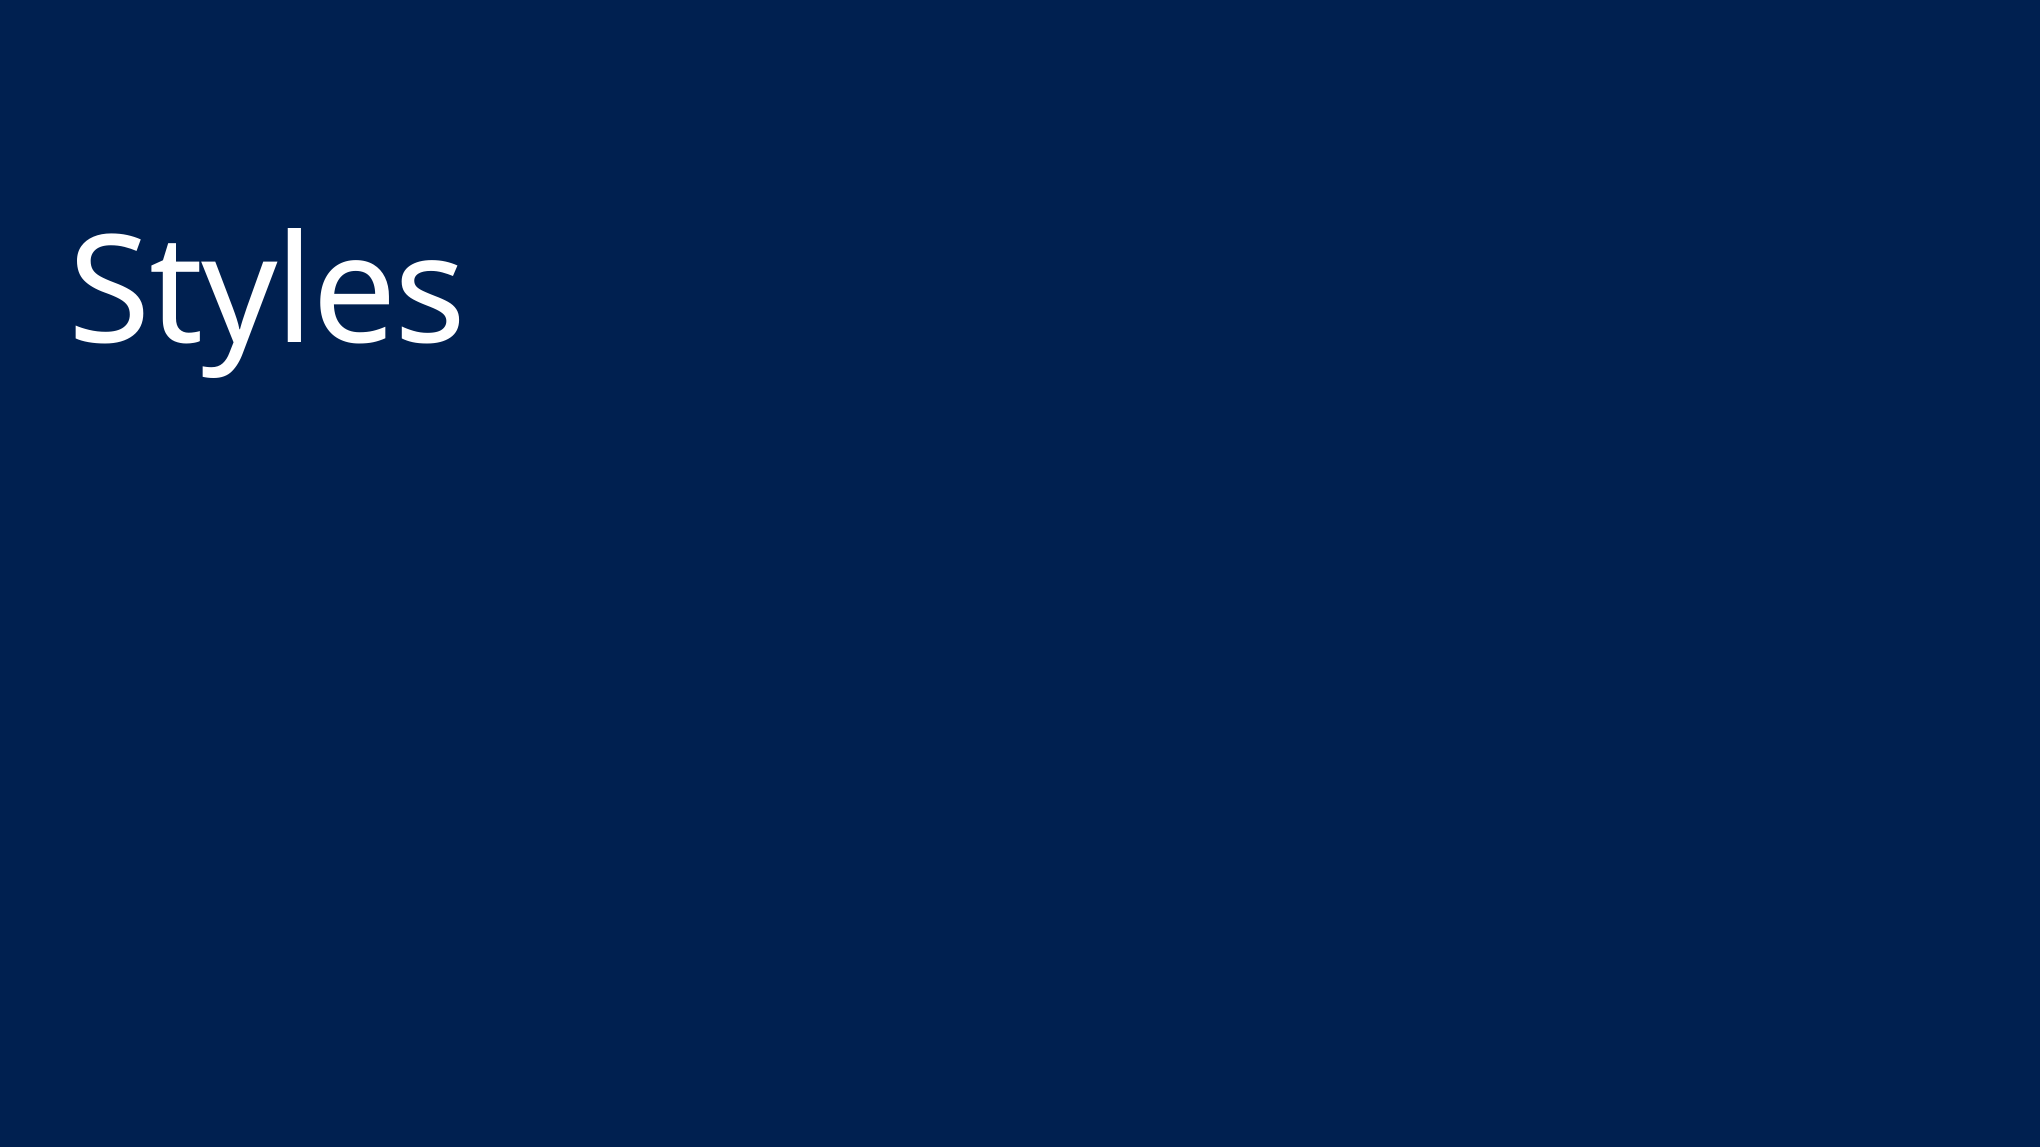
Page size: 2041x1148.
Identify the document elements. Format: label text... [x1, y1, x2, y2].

text_box Styles [45, 198, 1695, 650]
